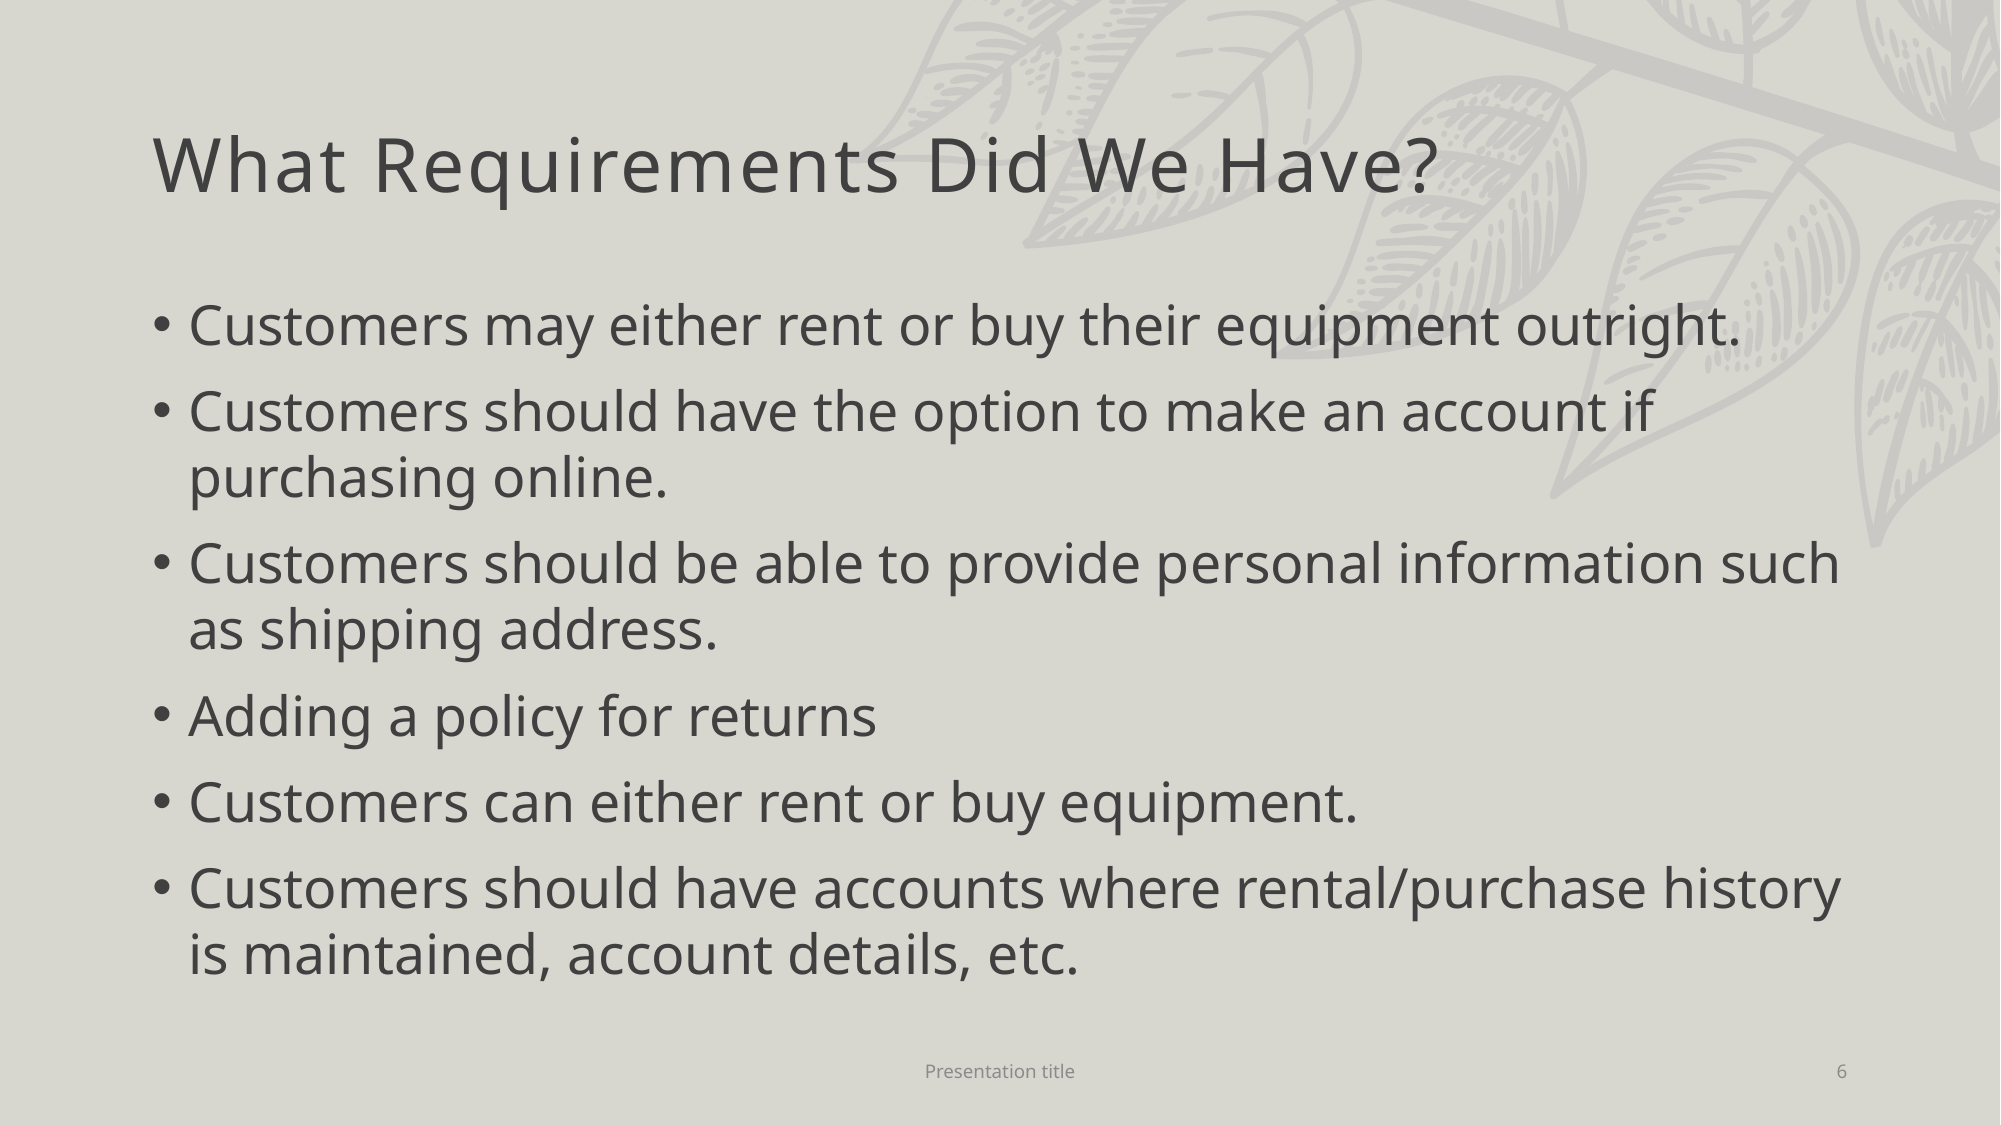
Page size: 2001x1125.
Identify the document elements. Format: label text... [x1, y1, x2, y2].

footer Presentation title [662, 1042, 1338, 1103]
slide_number 6 [1412, 1042, 1863, 1103]
title What Requirements Did We Have? [137, 59, 1863, 278]
list Customers may either rent or buy their equipment outright. Customers should have the option to make an account if purchasing online. Customers should be able to provide personal information such as shipping address. Adding a policy for returns Customers can either rent or buy equipment. Customers should have accounts where rental/purchase history is maintained, account details, etc. [137, 282, 1911, 995]
